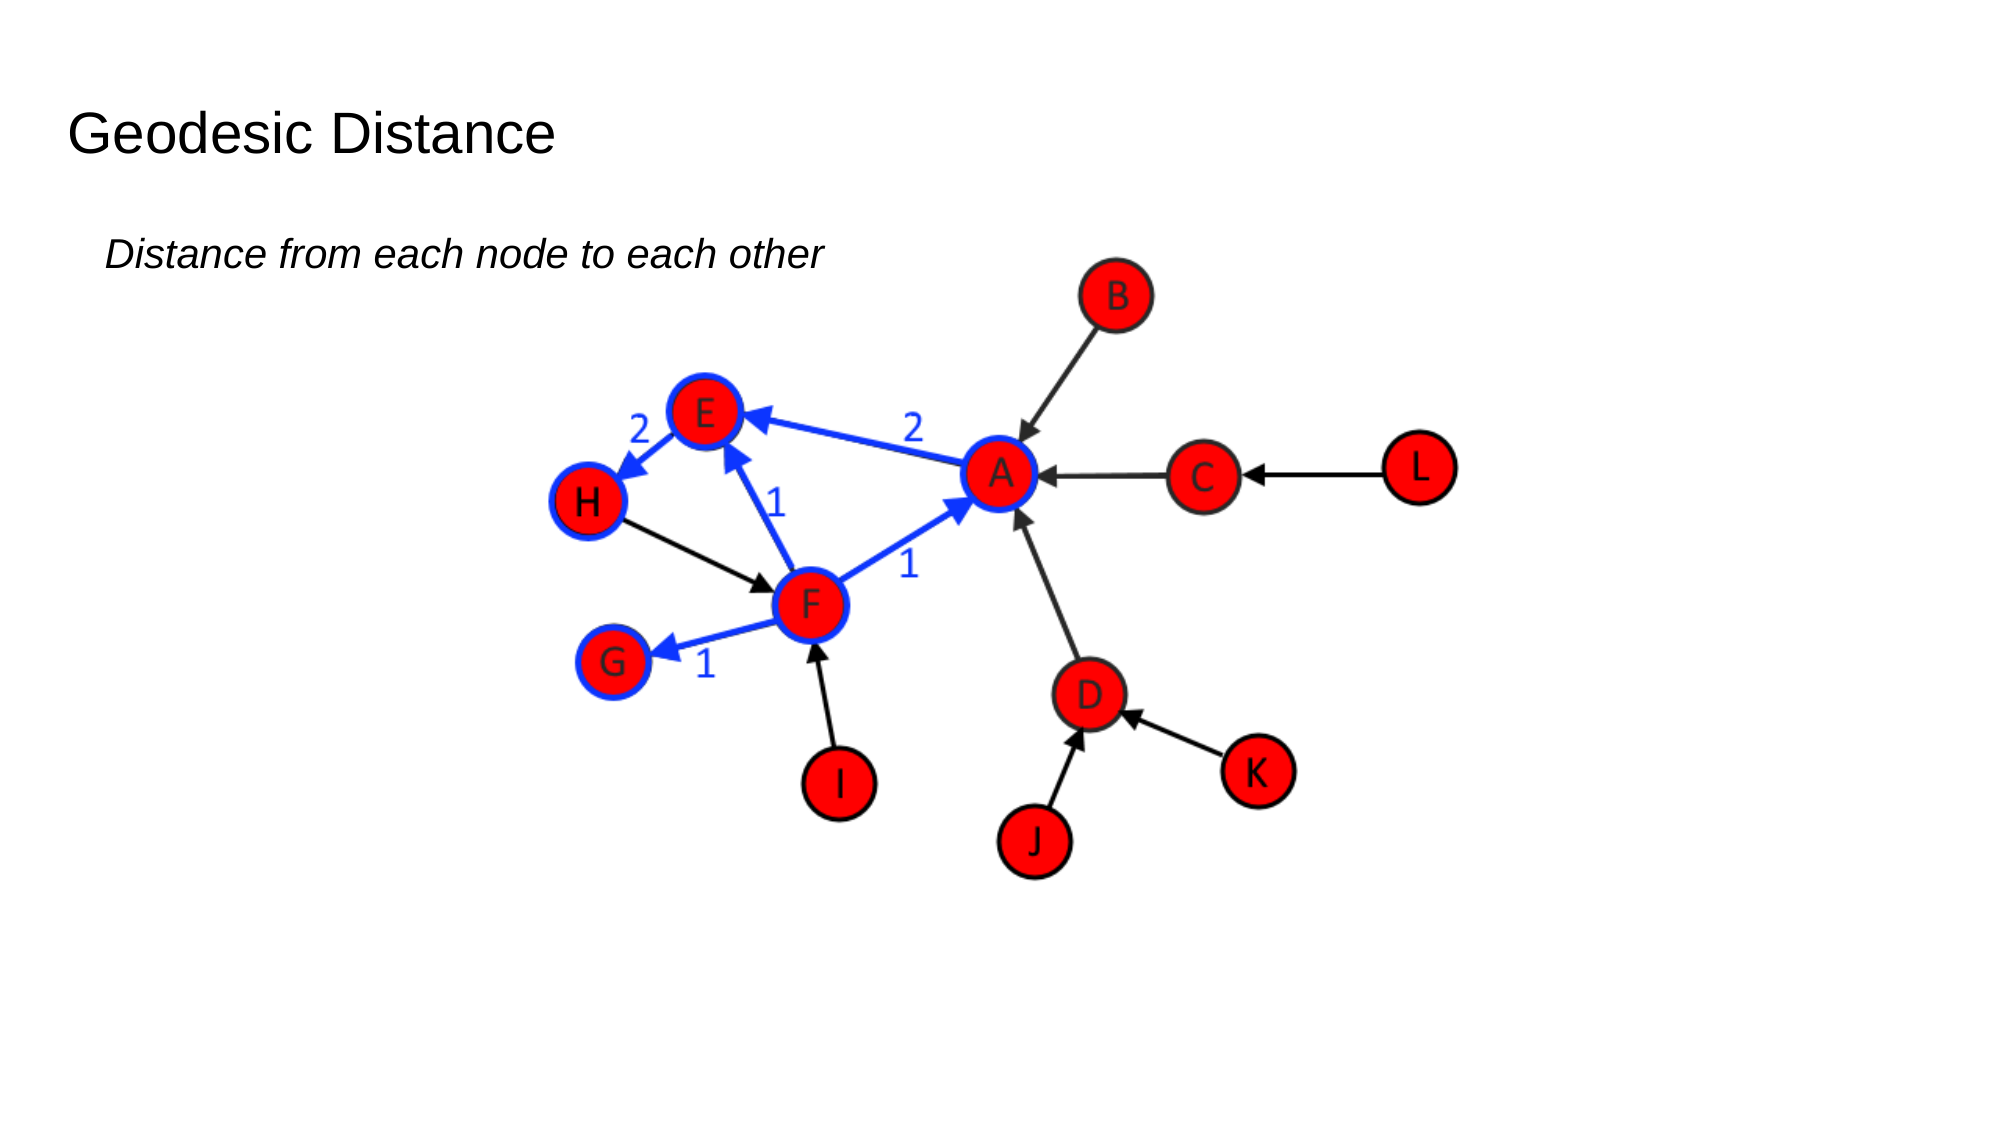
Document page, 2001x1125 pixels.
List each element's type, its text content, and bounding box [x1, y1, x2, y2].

picture [519, 188, 1481, 951]
text_box Distance from each node to each other [89, 219, 513, 285]
text_box Geodesic Distance [52, 87, 573, 173]
